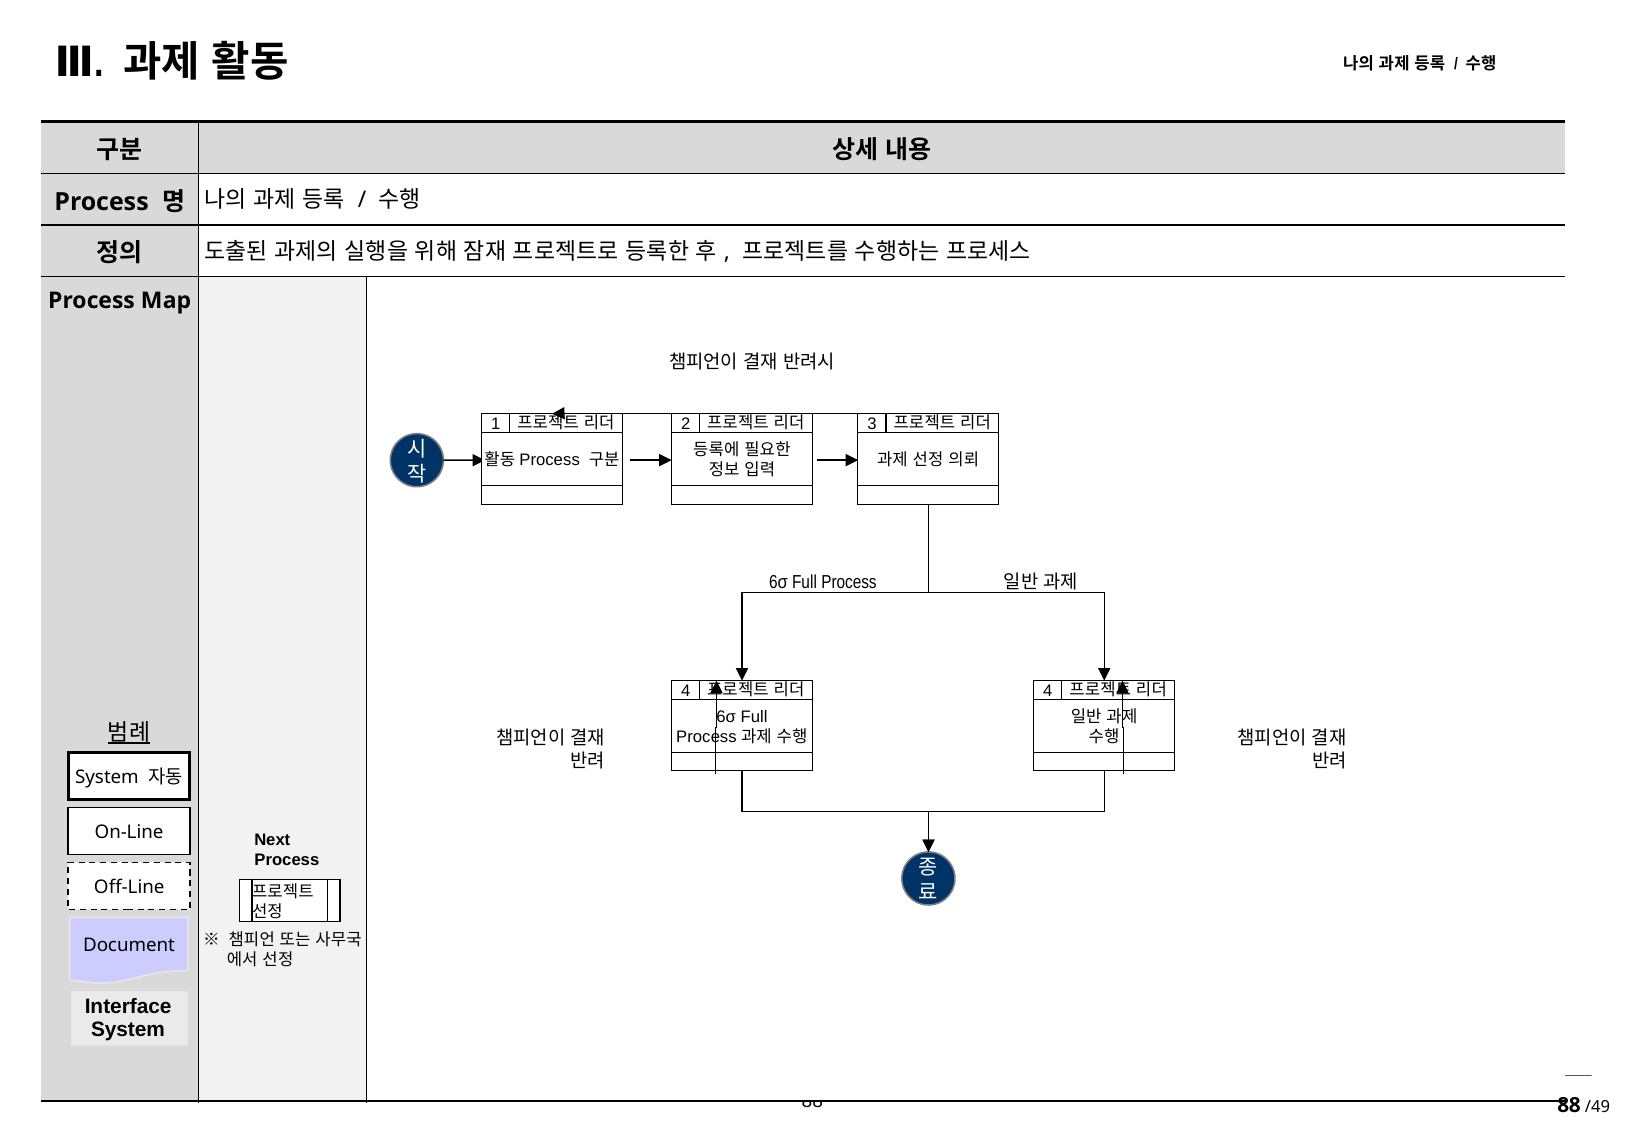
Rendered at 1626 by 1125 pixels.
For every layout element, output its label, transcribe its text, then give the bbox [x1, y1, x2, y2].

text_box 시작 [390, 433, 444, 487]
text_box 챔피언이 결재 반려시 [743, 349, 835, 373]
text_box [481, 413, 623, 505]
text_box 챔피언이 결재 반려시 [668, 349, 740, 373]
text_box Off-Line [68, 862, 190, 910]
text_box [975, 723, 1057, 900]
table_cell [199, 277, 366, 1100]
text_box 종료 [901, 851, 955, 906]
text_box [794, 718, 876, 905]
text_box System 자동 [68, 752, 190, 800]
text_box Document [69, 917, 189, 984]
slide_number 88 /49 [1511, 1083, 1625, 1125]
text_box Ⅲ. 과제 활동 [54, 34, 289, 85]
text_box 범례 [93, 710, 166, 752]
text_box On-Line [68, 807, 190, 855]
table_cell 나의 과제 등록 / 수행 [199, 174, 1565, 224]
table_cell 도출된 과제의 실행을 위해 잠재 프로젝트로 등록한 후, 프로젝트를 수행하는 프로세스 [743, 226, 1565, 276]
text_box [1033, 680, 1175, 771]
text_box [746, 499, 924, 686]
text_box Next Process [239, 821, 336, 877]
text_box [928, 504, 1105, 681]
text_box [671, 680, 813, 771]
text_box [857, 413, 999, 505]
text_box 프로젝트 선정 [239, 879, 341, 922]
text_box 챔피언이 결재 반려 [1234, 725, 1347, 772]
table_header 구분 [41, 123, 198, 173]
table_cell Process Map [41, 277, 198, 1100]
text_box 나의 과제 등록 / 수행 [1342, 52, 1497, 73]
table_cell Process 명 [41, 174, 198, 224]
text_box 챔피언이 결재 반려 [493, 725, 606, 772]
table_cell [367, 277, 1565, 1100]
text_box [671, 413, 740, 505]
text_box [743, 413, 813, 505]
table_header 상세 내용 [199, 123, 1565, 173]
table_cell 정의 [41, 226, 198, 276]
table_cell 도출된 과제의 실행을 위해 잠재 프로젝트로 등록한 후, 프로젝트를 수행하는 프로세스 [199, 226, 740, 276]
table_header Interface System [71, 992, 188, 1044]
text_box ※ 챔피언 또는 사무국 에서 선정 [203, 928, 363, 969]
